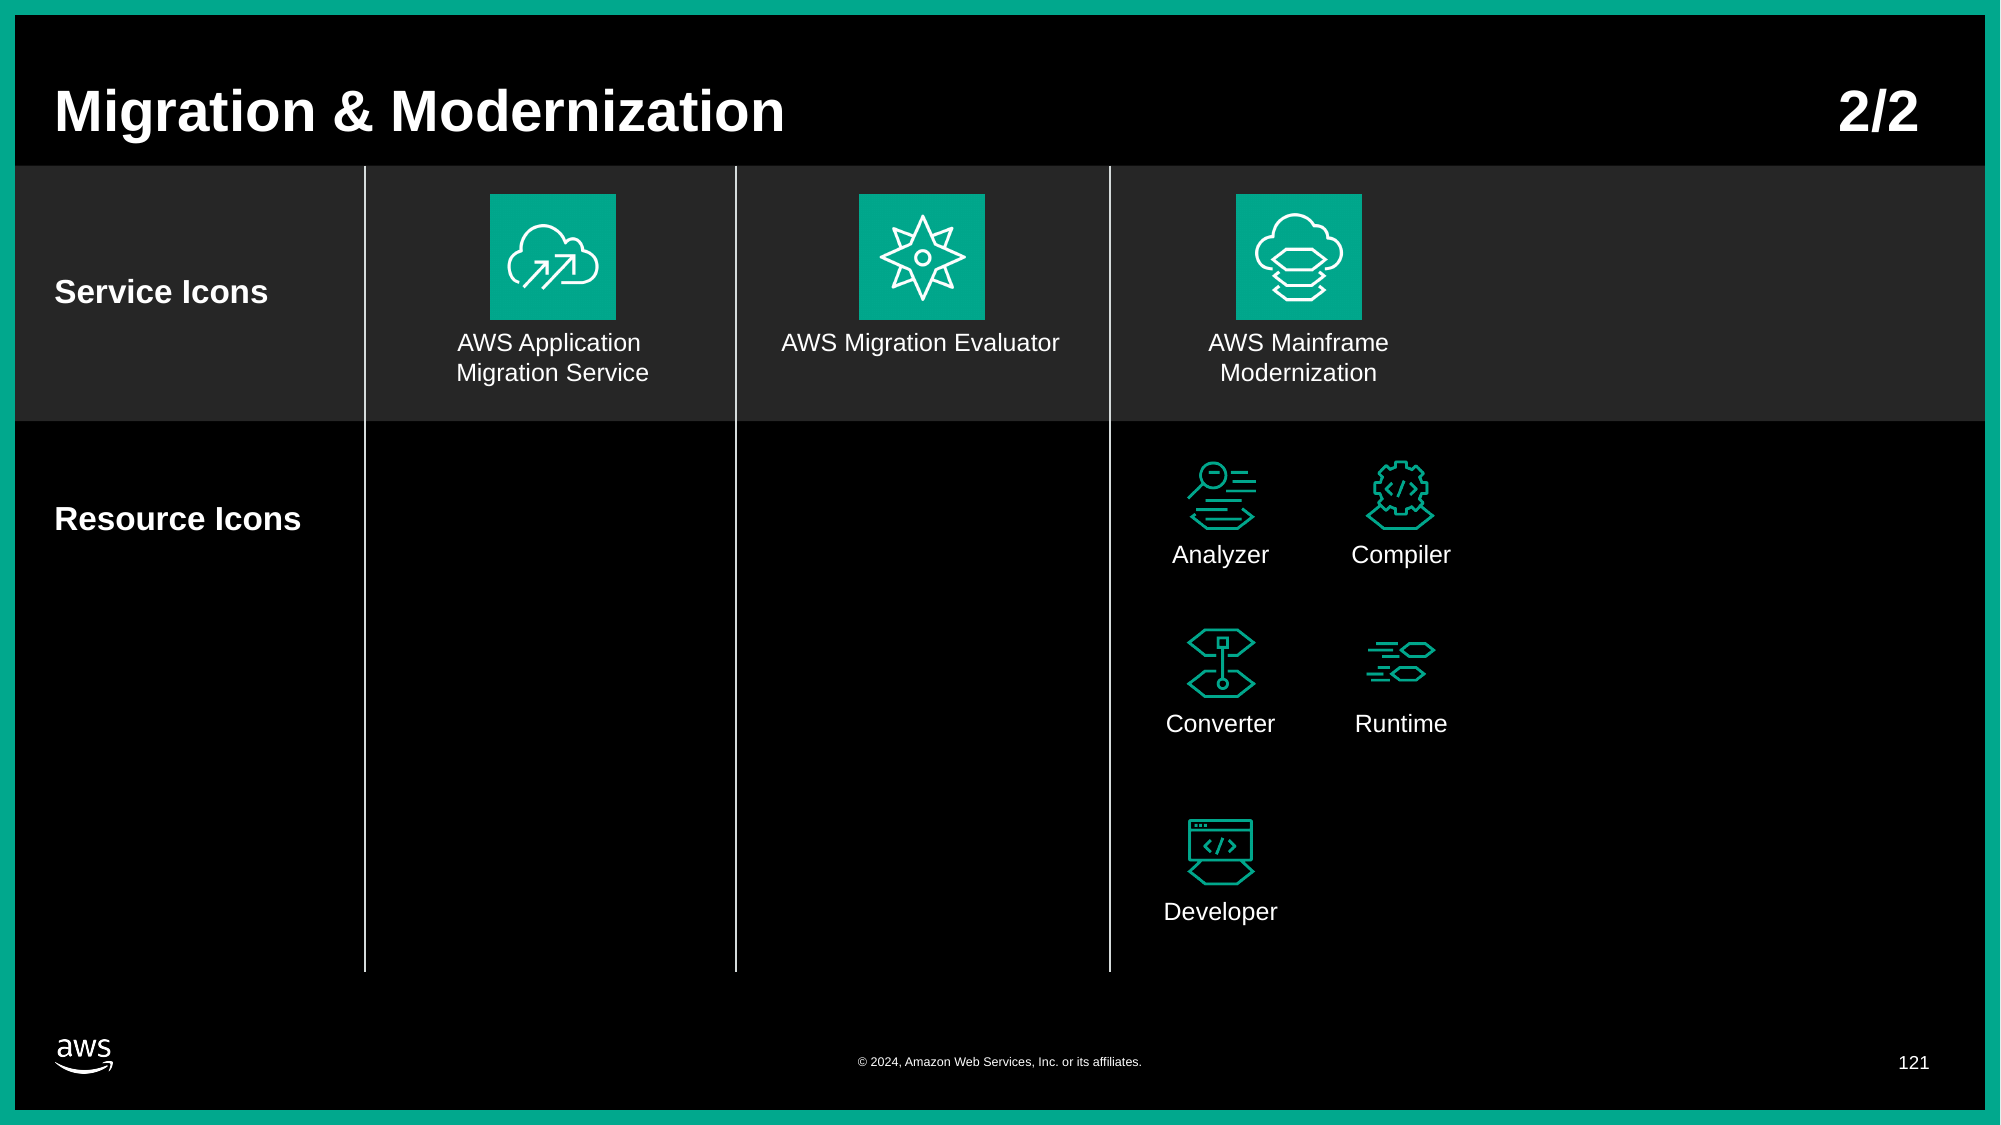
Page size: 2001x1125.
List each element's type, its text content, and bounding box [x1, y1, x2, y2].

text_box AWS Application Migration Service [369, 319, 735, 394]
slide_number 121 [1494, 1031, 1945, 1092]
picture [859, 194, 985, 320]
picture [1183, 457, 1259, 534]
title Migration & Modernization 2/2 [39, 59, 1945, 166]
text_box AWS Mainframe Modernization [1118, 319, 1480, 394]
picture [55, 1039, 113, 1074]
text_box Analyzer [1139, 531, 1302, 576]
picture [1362, 457, 1438, 533]
picture [1363, 623, 1439, 699]
picture [1183, 814, 1259, 890]
text_box AWS Migration Evaluator [736, 319, 1108, 364]
picture [1236, 194, 1362, 320]
text_box Converter [1139, 700, 1302, 746]
text_box Compiler [1320, 531, 1483, 576]
picture [1183, 625, 1259, 701]
text_box Developer [1139, 887, 1302, 933]
text_box Runtime [1320, 700, 1483, 746]
picture [490, 194, 616, 320]
footer © 2024, Amazon Web Services, Inc. or its affiliates. [662, 1031, 1338, 1092]
